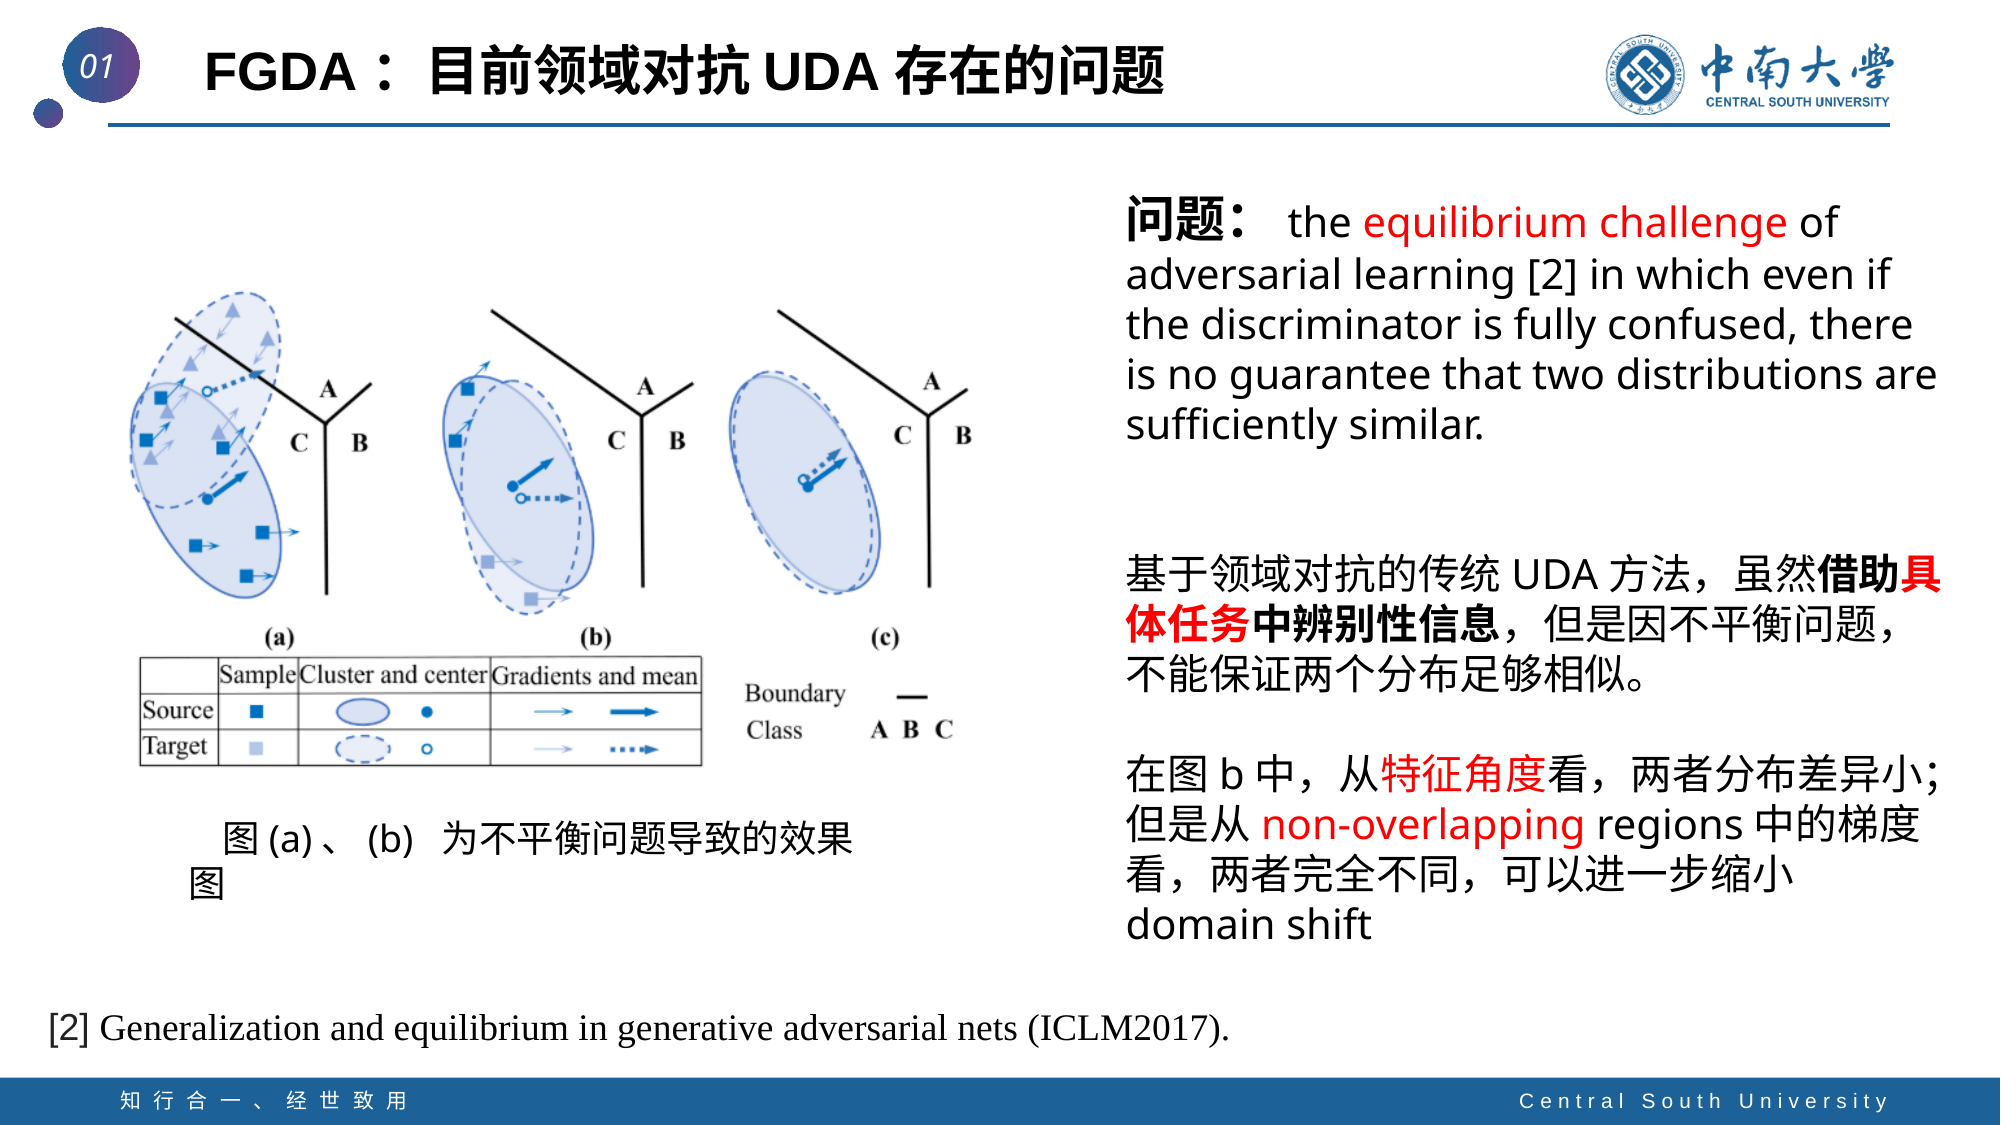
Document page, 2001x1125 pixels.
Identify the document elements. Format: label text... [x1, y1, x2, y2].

text_box [158, 0, 1050, 118]
text_box 知行合一、经世致用 [105, 1080, 423, 1120]
picture [62, 287, 1037, 800]
text_box [0, 1077, 2000, 1125]
text_box FGDA：目前领域对抗UDA存在的问题 [204, 18, 1217, 110]
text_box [33, 26, 153, 128]
text_box [2] Generalization and equilibrium in generative adversarial nets (ICLM2017). [33, 995, 1978, 1056]
text_box 问题：the equilibrium challenge of adversarial learning [2] in which even if the discriminator is fully confused, there is no guarantee that two distributions are sufficiently similar. 基于领域对抗的传统UDA方法，虽然借助具体任务中辨别性信息，但是因不平衡问题，不能保证两个分布足够相似。 在图b中，从特征角度看，两者分布差异小；但是从non-overlapping regions中的梯度看，两者完全不同，可以进一步缩小domain shift [1110, 180, 1967, 1006]
picture [1595, 28, 1907, 121]
text_box Central South University [1504, 1080, 1902, 1120]
text_box 图(a)、(b) 为不平衡问题导致的效果图 [173, 808, 890, 913]
